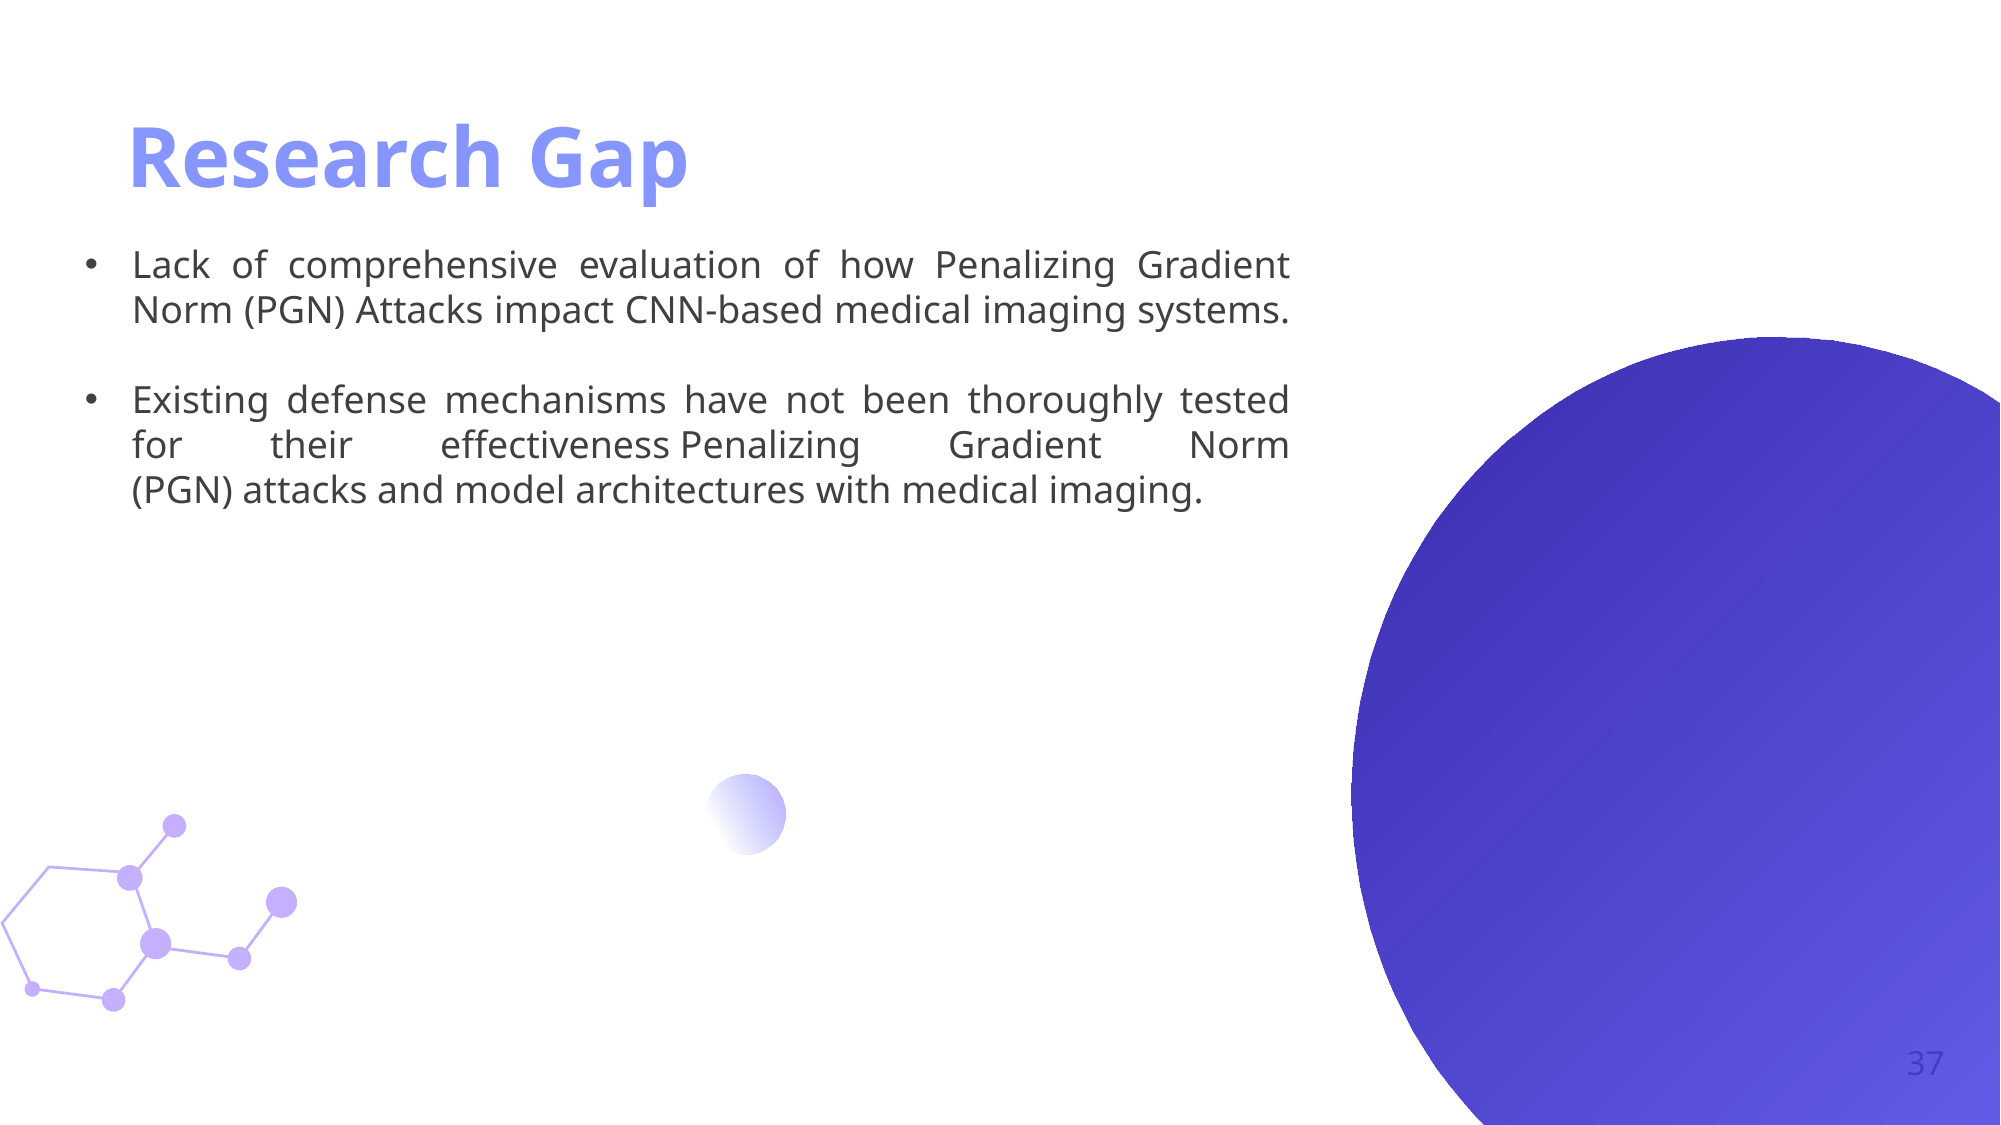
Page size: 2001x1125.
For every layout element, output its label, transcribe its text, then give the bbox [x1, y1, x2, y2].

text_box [3, 808, 297, 1017]
text_box Research Gap [111, 96, 1001, 212]
text_box [1350, 335, 2000, 1125]
text_box Lack of comprehensive evaluation of how Penalizing Gradient Norm (PGN) Attacks impact CNN-based medical imaging systems. Existing defense mechanisms have not been thoroughly tested for their effectiveness Penalizing Gradient Norm (PGN) attacks and model architectures with medical imaging. [69, 233, 1307, 631]
text_box [704, 773, 786, 855]
